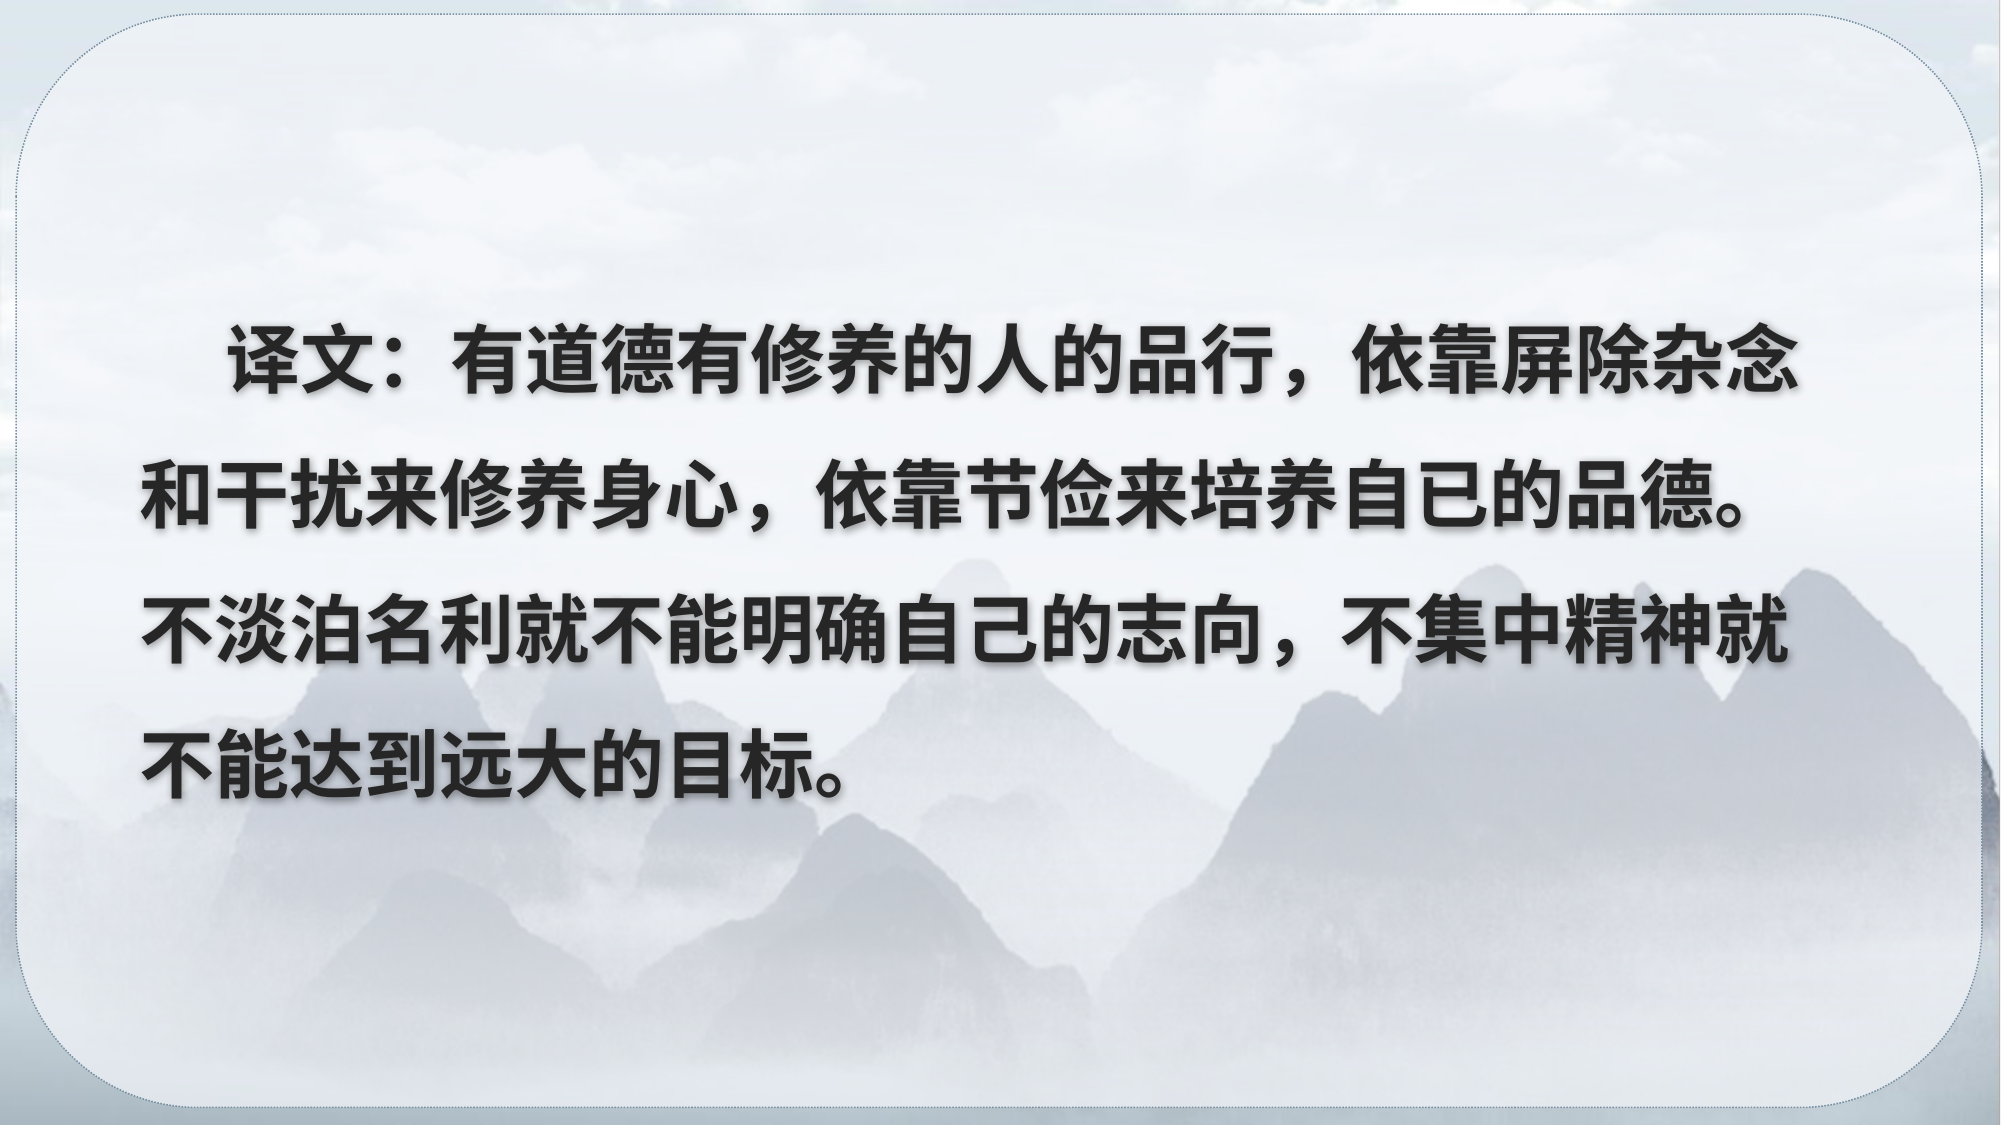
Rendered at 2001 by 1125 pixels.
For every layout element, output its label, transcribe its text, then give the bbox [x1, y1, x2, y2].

text_box [14, 13, 1984, 1109]
picture [0, 0, 2001, 1125]
text_box 译文：有道德有修养的人的品行，依靠屏除杂念和干扰来修养身心，依靠节俭来培养自已的品德。不淡泊名利就不能明确自己的志向，不集中精神就不能达到远大的目标。 [124, 260, 1874, 816]
